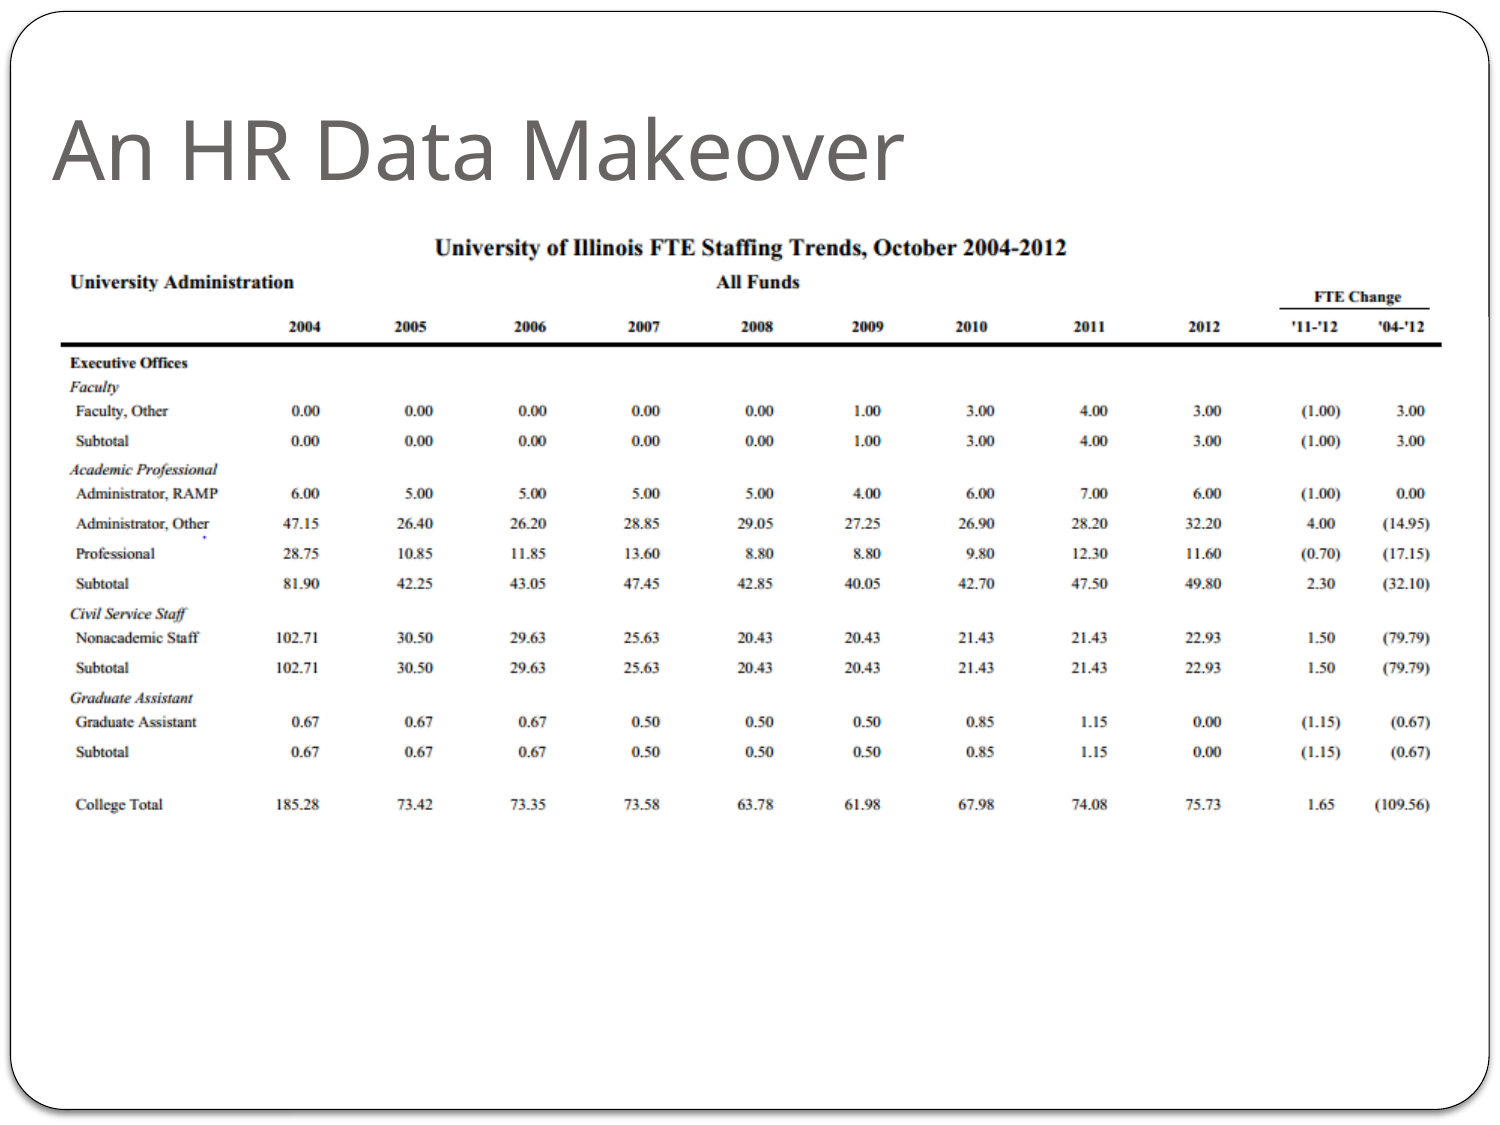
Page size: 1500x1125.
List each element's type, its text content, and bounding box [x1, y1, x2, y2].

title An HR Data Makeover [37, 24, 1313, 211]
picture [37, 212, 1472, 841]
